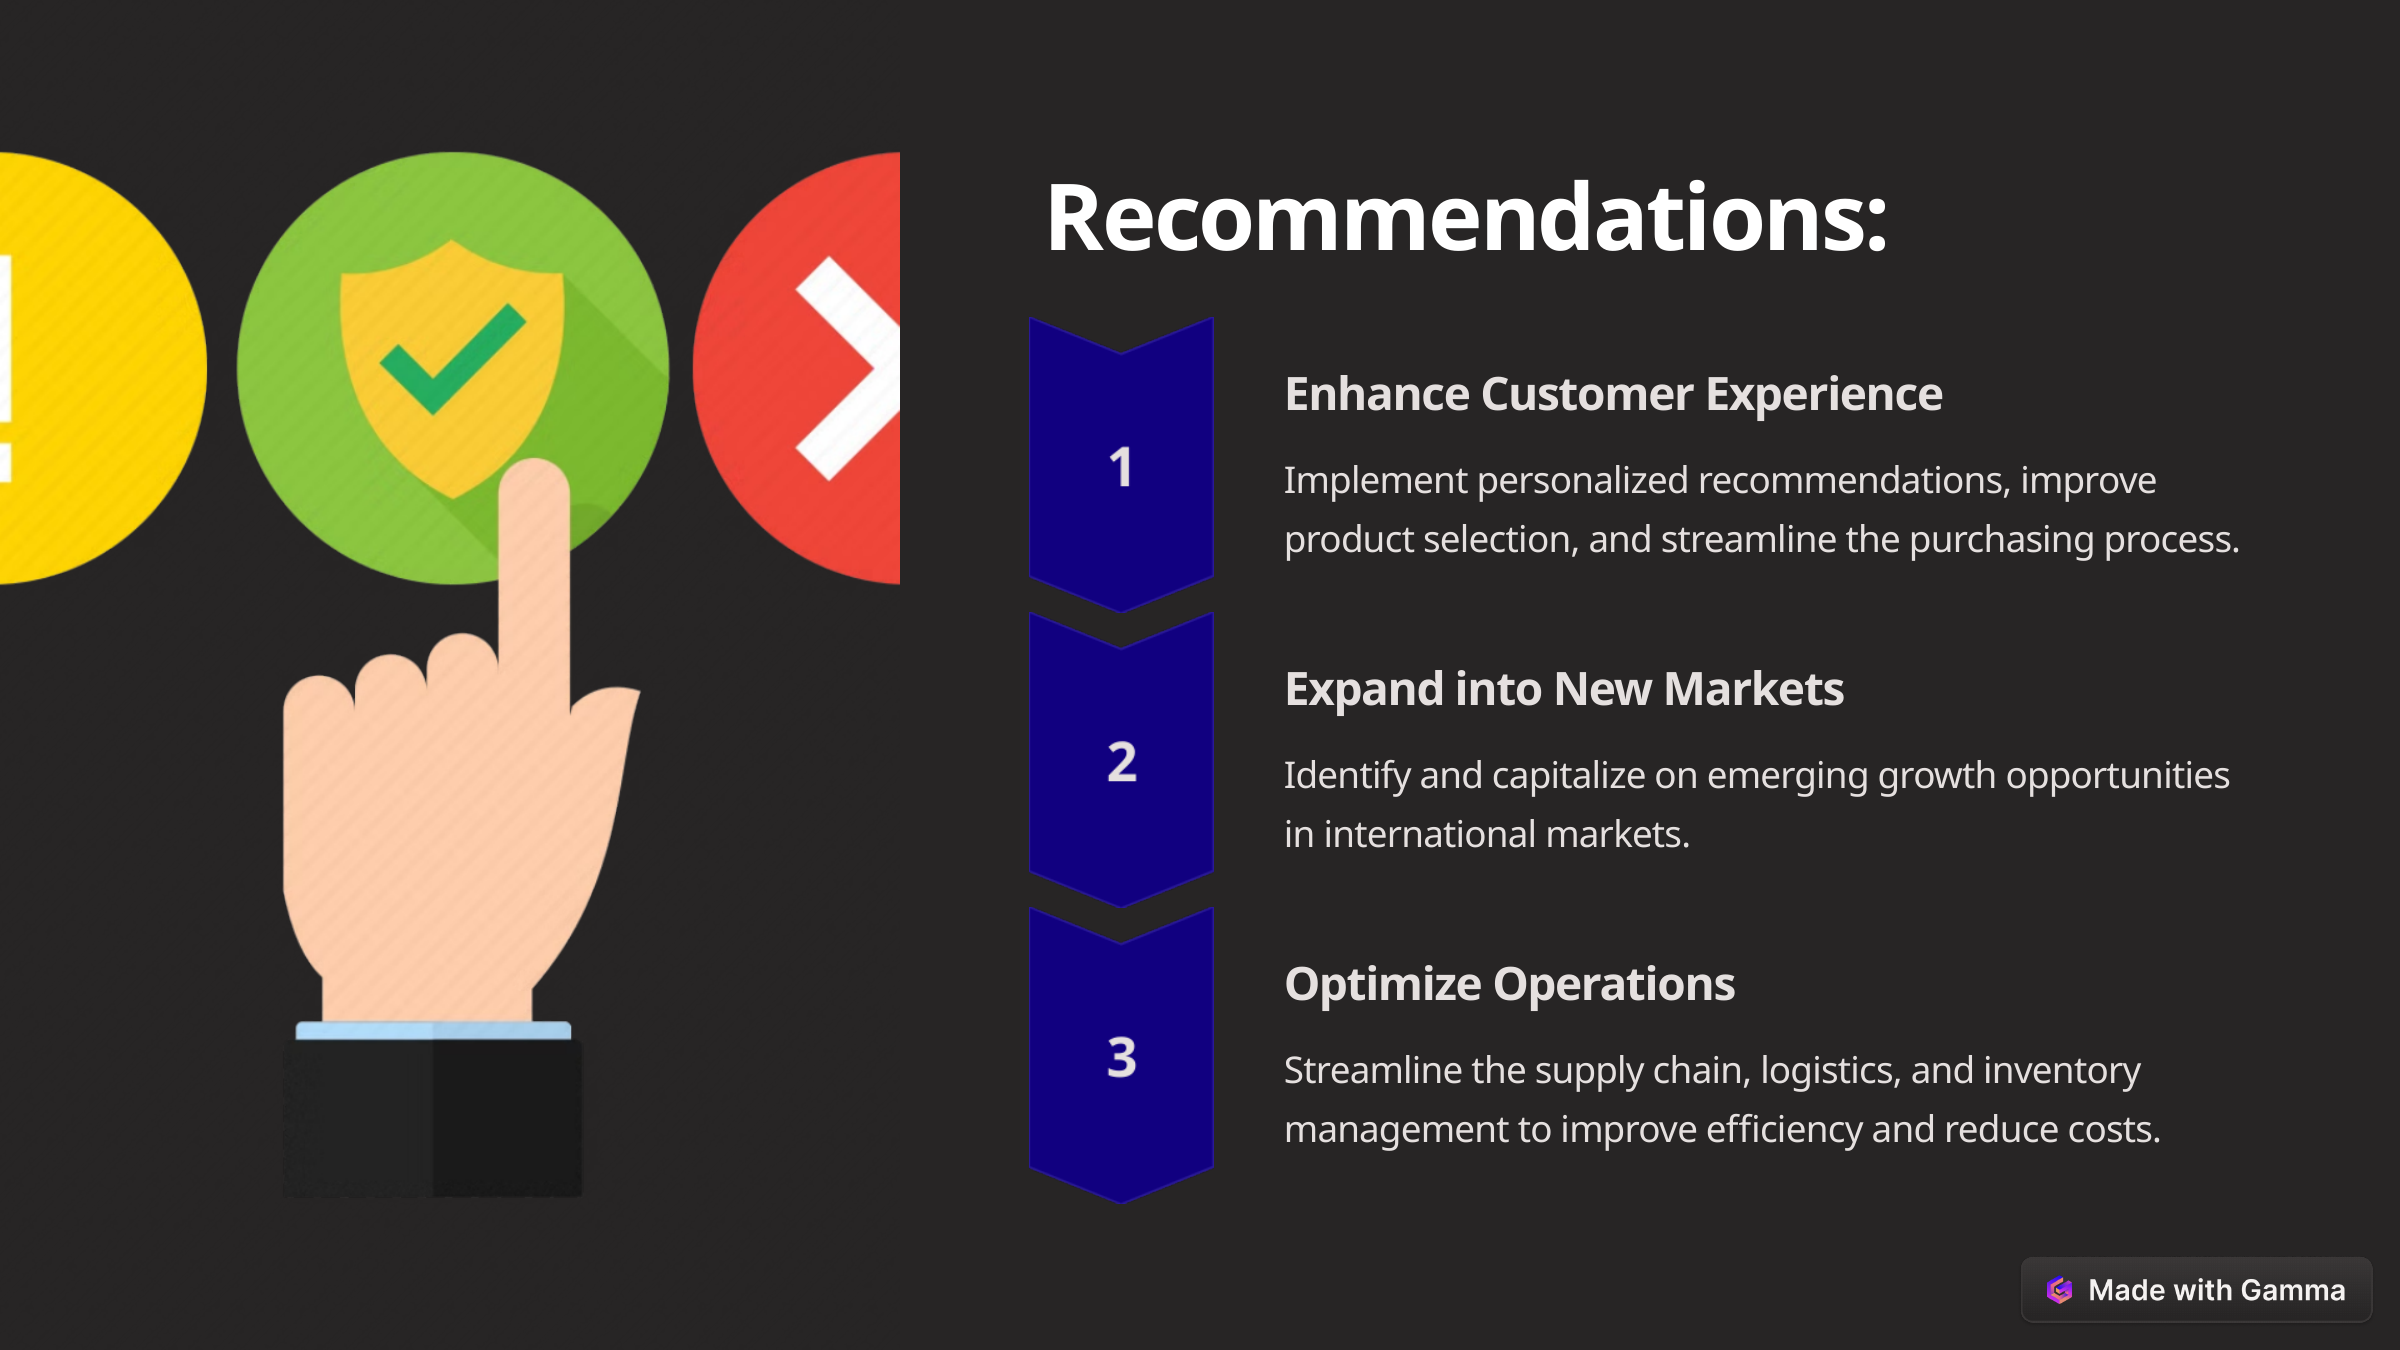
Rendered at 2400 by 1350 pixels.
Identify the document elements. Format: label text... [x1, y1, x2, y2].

picture [1029, 317, 1214, 1204]
text_box Recommendations: [1029, 146, 1953, 262]
text_box Streamline the supply chain, logistics, and inventory management to improve efficiency and reduce costs. [1269, 1024, 2271, 1143]
text_box Expand into New Markets [1269, 649, 1811, 708]
text_box Identify and capitalize on emerging growth opportunities in international markets. [1269, 729, 2271, 848]
text_box Implement personalized recommendations, improve product selection, and streamline the purchasing process. [1269, 434, 2271, 553]
picture [0, 0, 900, 1350]
picture [2008, 1244, 2385, 1335]
text_box Optimize Operations [1269, 944, 1731, 1003]
text_box Enhance Customer Experience [1269, 354, 1927, 412]
text_box [900, 0, 2400, 1350]
